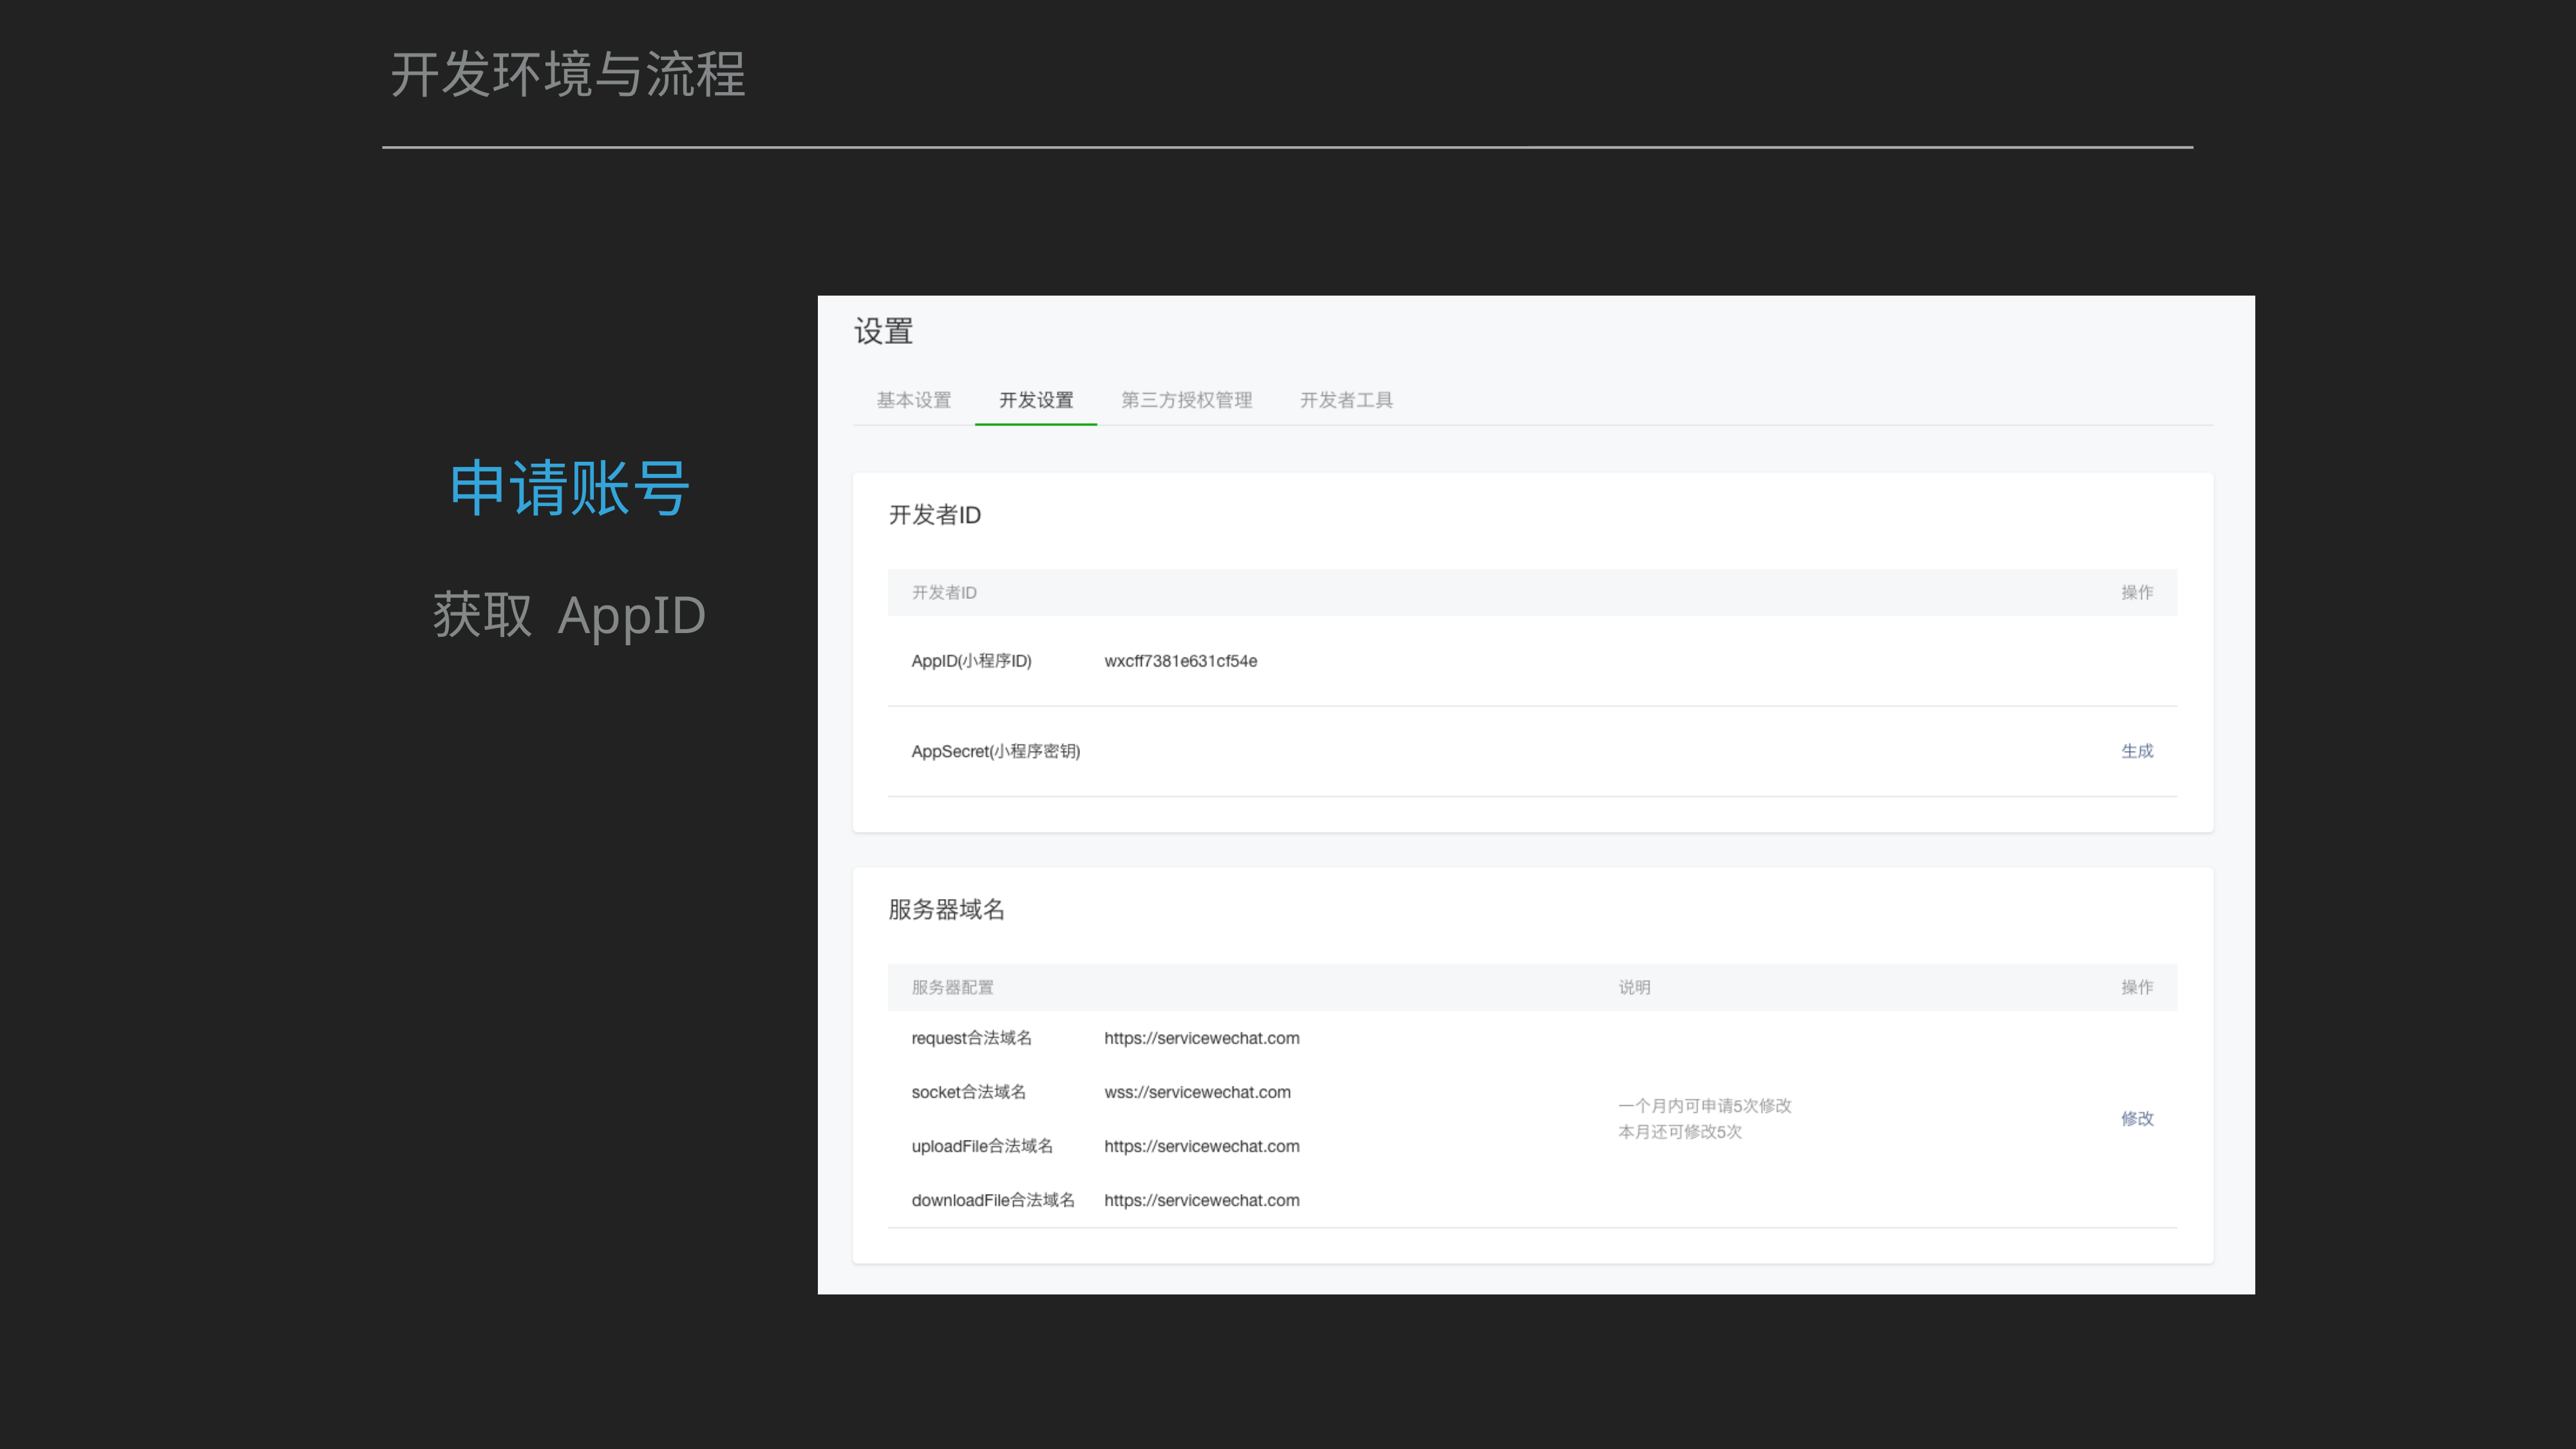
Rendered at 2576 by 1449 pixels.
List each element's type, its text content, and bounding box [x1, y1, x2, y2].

picture [818, 295, 2255, 1294]
text_box 获取 AppID [424, 574, 715, 652]
text_box 申请账号 [439, 441, 701, 531]
title 开发环境与流程 [382, 46, 2194, 155]
